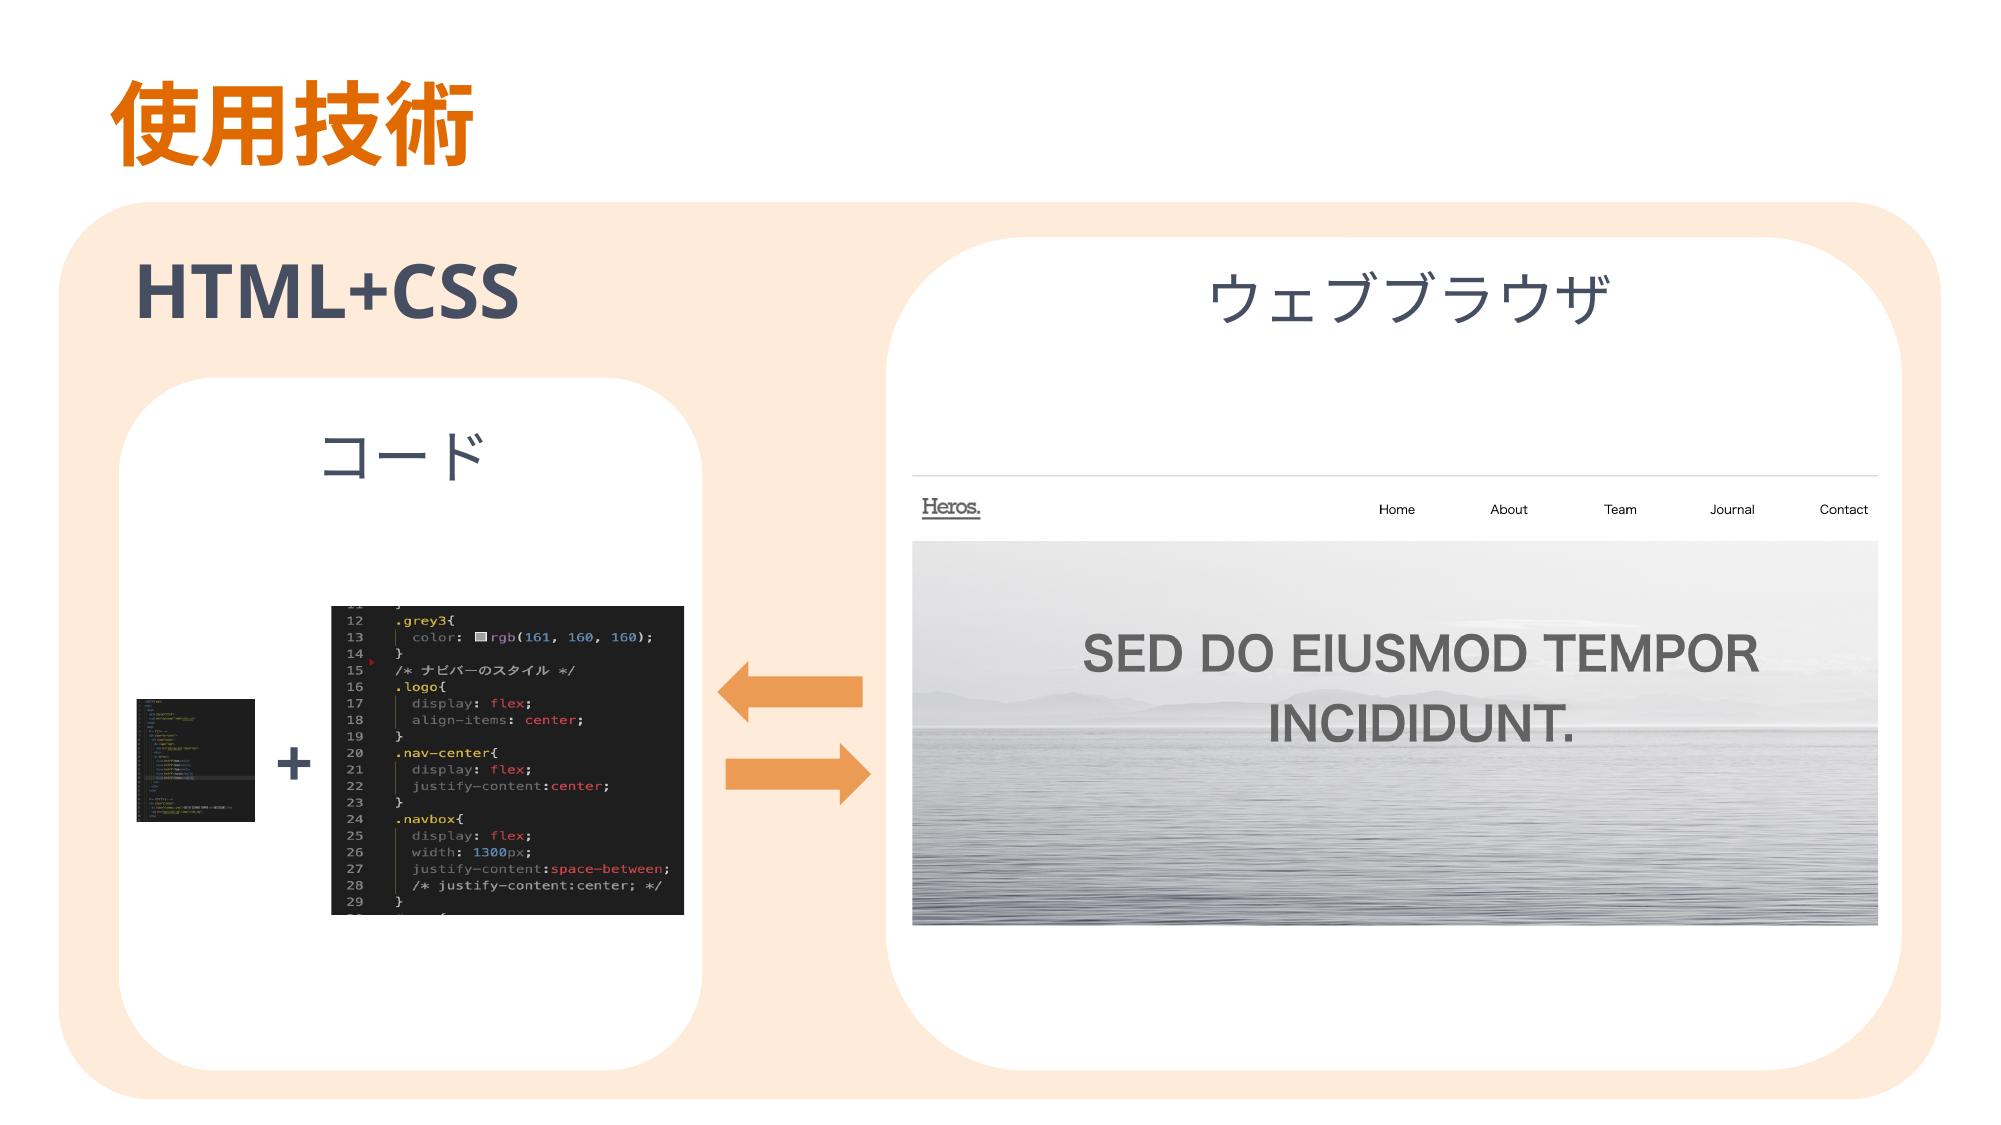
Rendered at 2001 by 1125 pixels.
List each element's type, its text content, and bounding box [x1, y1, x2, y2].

text_box コード [301, 413, 506, 498]
text_box ウェブブラウザ [1190, 255, 1628, 341]
text_box [884, 238, 1903, 1072]
text_box [724, 740, 873, 808]
text_box HTML+CSS [118, 235, 638, 341]
text_box + [261, 713, 329, 808]
picture [331, 606, 685, 915]
text_box [117, 376, 704, 1072]
picture [912, 475, 1879, 968]
title 使用技術 [94, 19, 1820, 238]
text_box [715, 658, 864, 726]
picture [136, 699, 256, 822]
text_box [57, 201, 1943, 1101]
